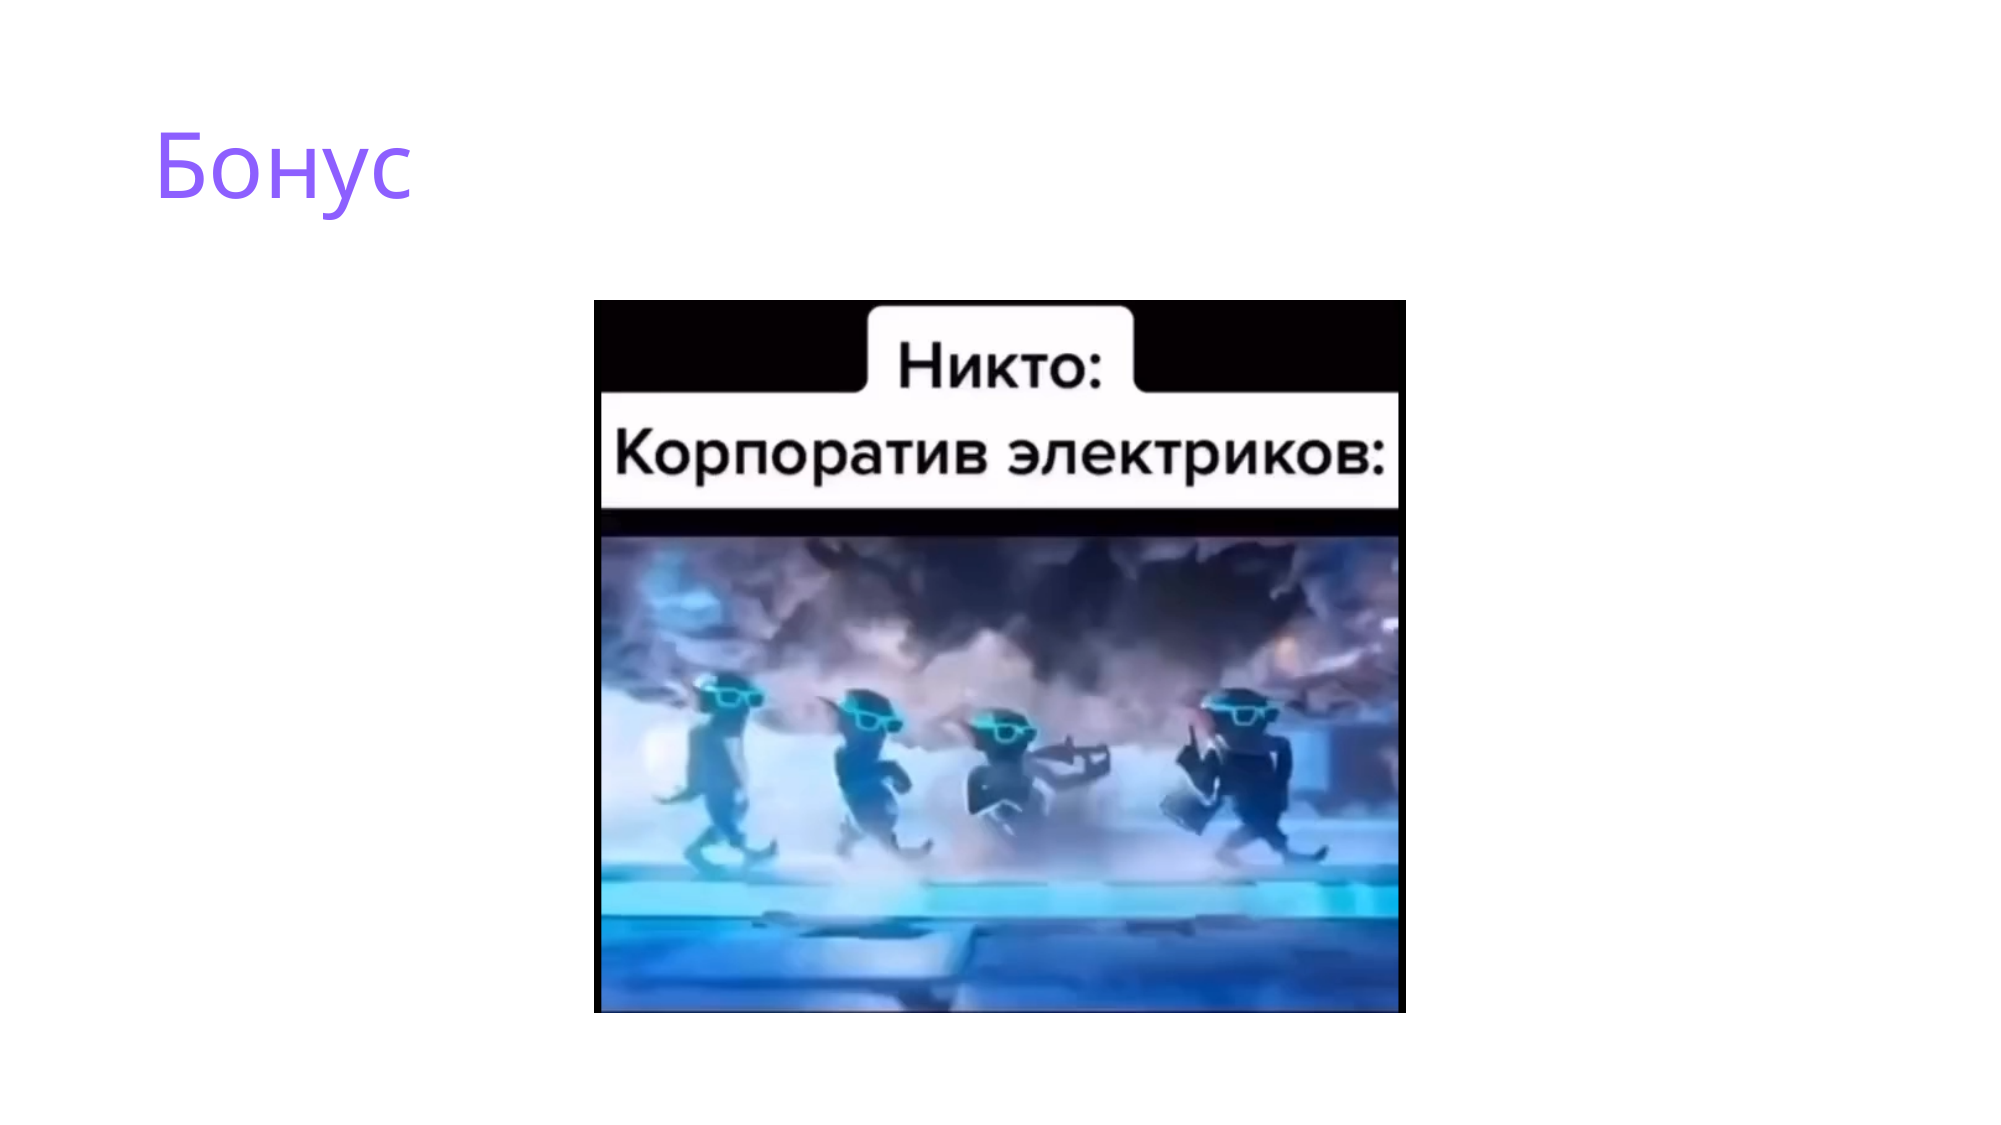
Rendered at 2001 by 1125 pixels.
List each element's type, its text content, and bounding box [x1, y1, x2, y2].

title Бонус [137, 59, 1863, 278]
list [593, 299, 1407, 1014]
